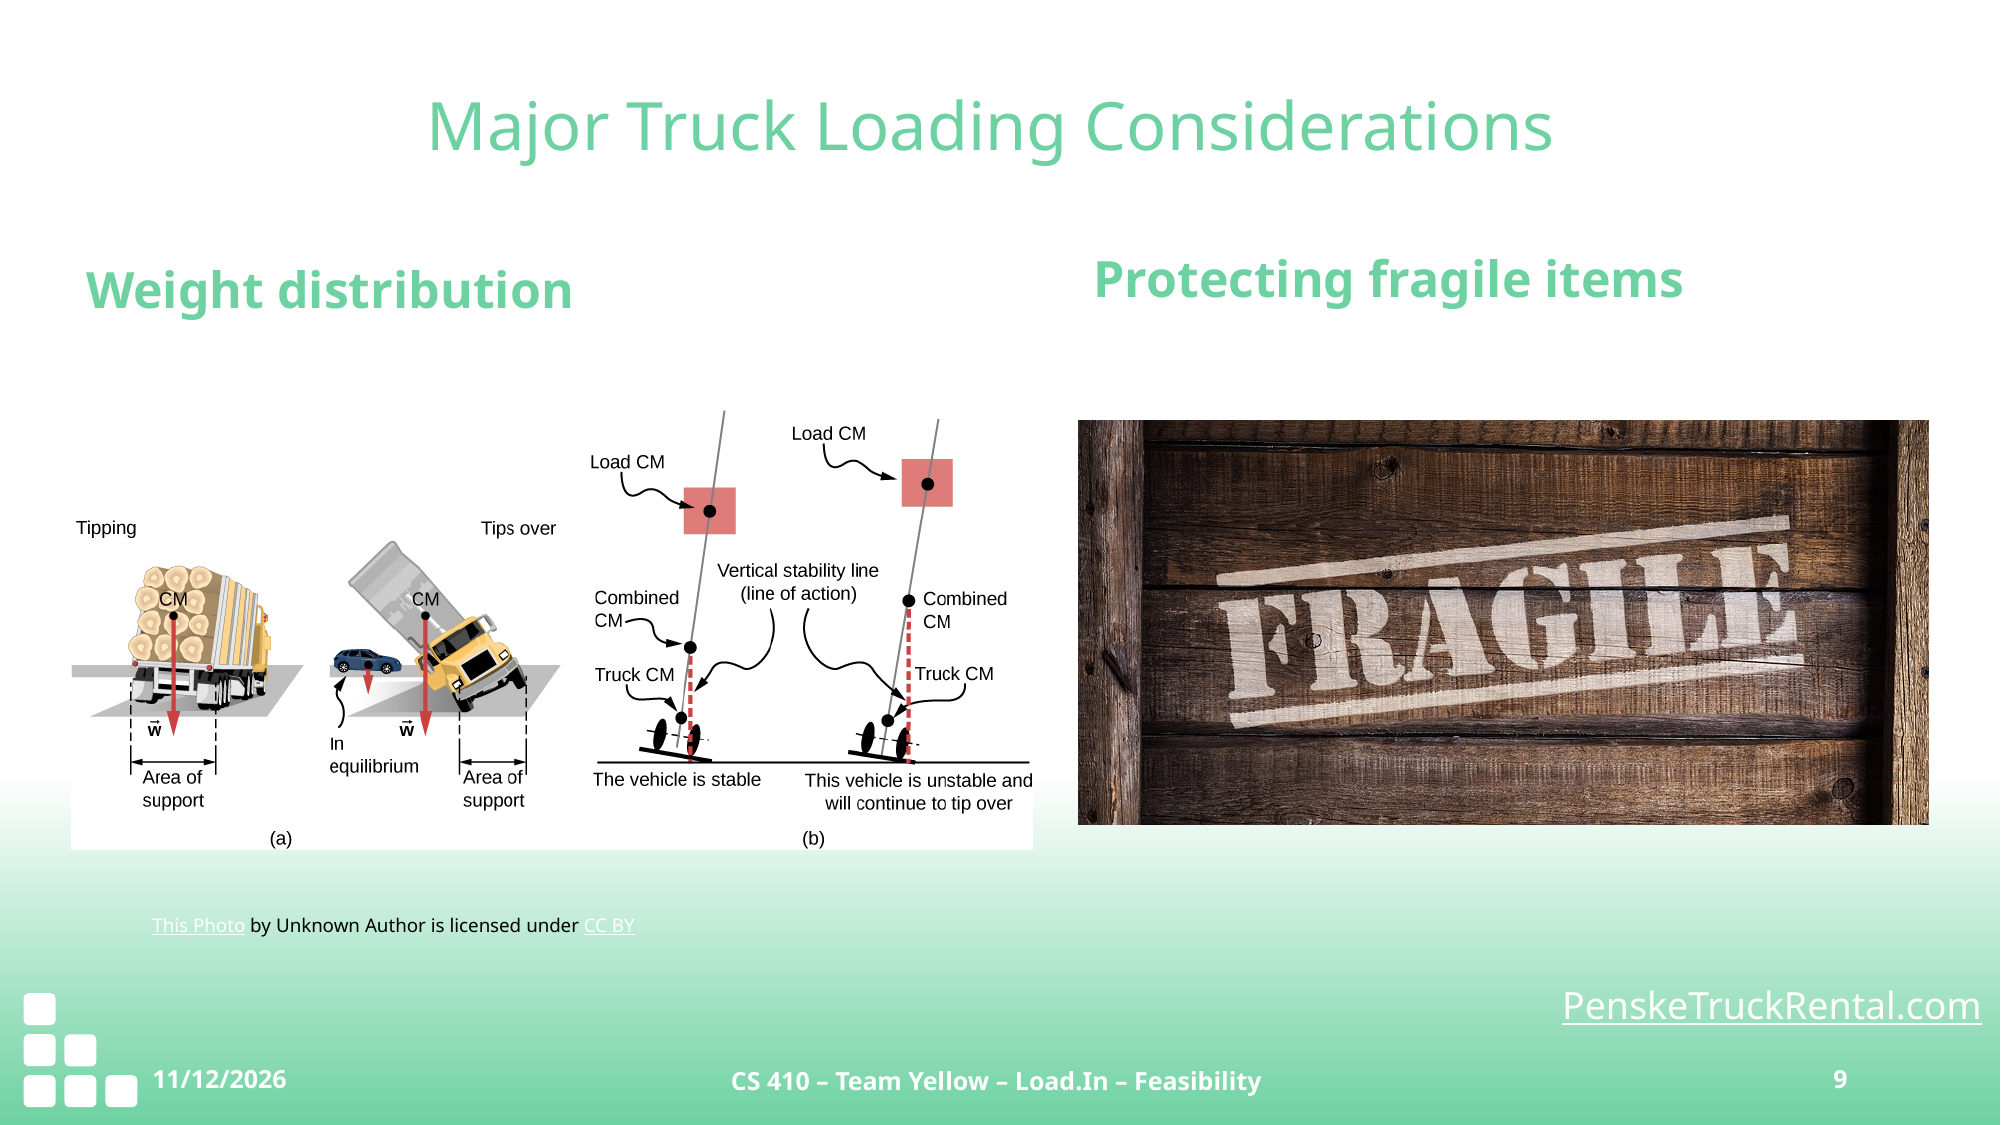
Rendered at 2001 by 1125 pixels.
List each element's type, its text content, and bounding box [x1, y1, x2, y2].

text_box CS 410 – Team Yellow – Load.In – Feasibility [662, 1035, 1338, 1125]
text_box 10/14/2020 [137, 1035, 588, 1125]
text_box Protecting fragile items [1078, 255, 1929, 391]
picture [1078, 420, 1929, 825]
text_box Major Truck Loading Considerations [137, 20, 1863, 238]
text_box This Photo by Unknown Author is licensed under CC BY [137, 906, 984, 947]
text_box 9 [1412, 1035, 1863, 1125]
text_box PenskeTruckRental.com [1547, 974, 1997, 1041]
text_box Weight distribution [71, 266, 918, 402]
picture [70, 410, 1033, 850]
